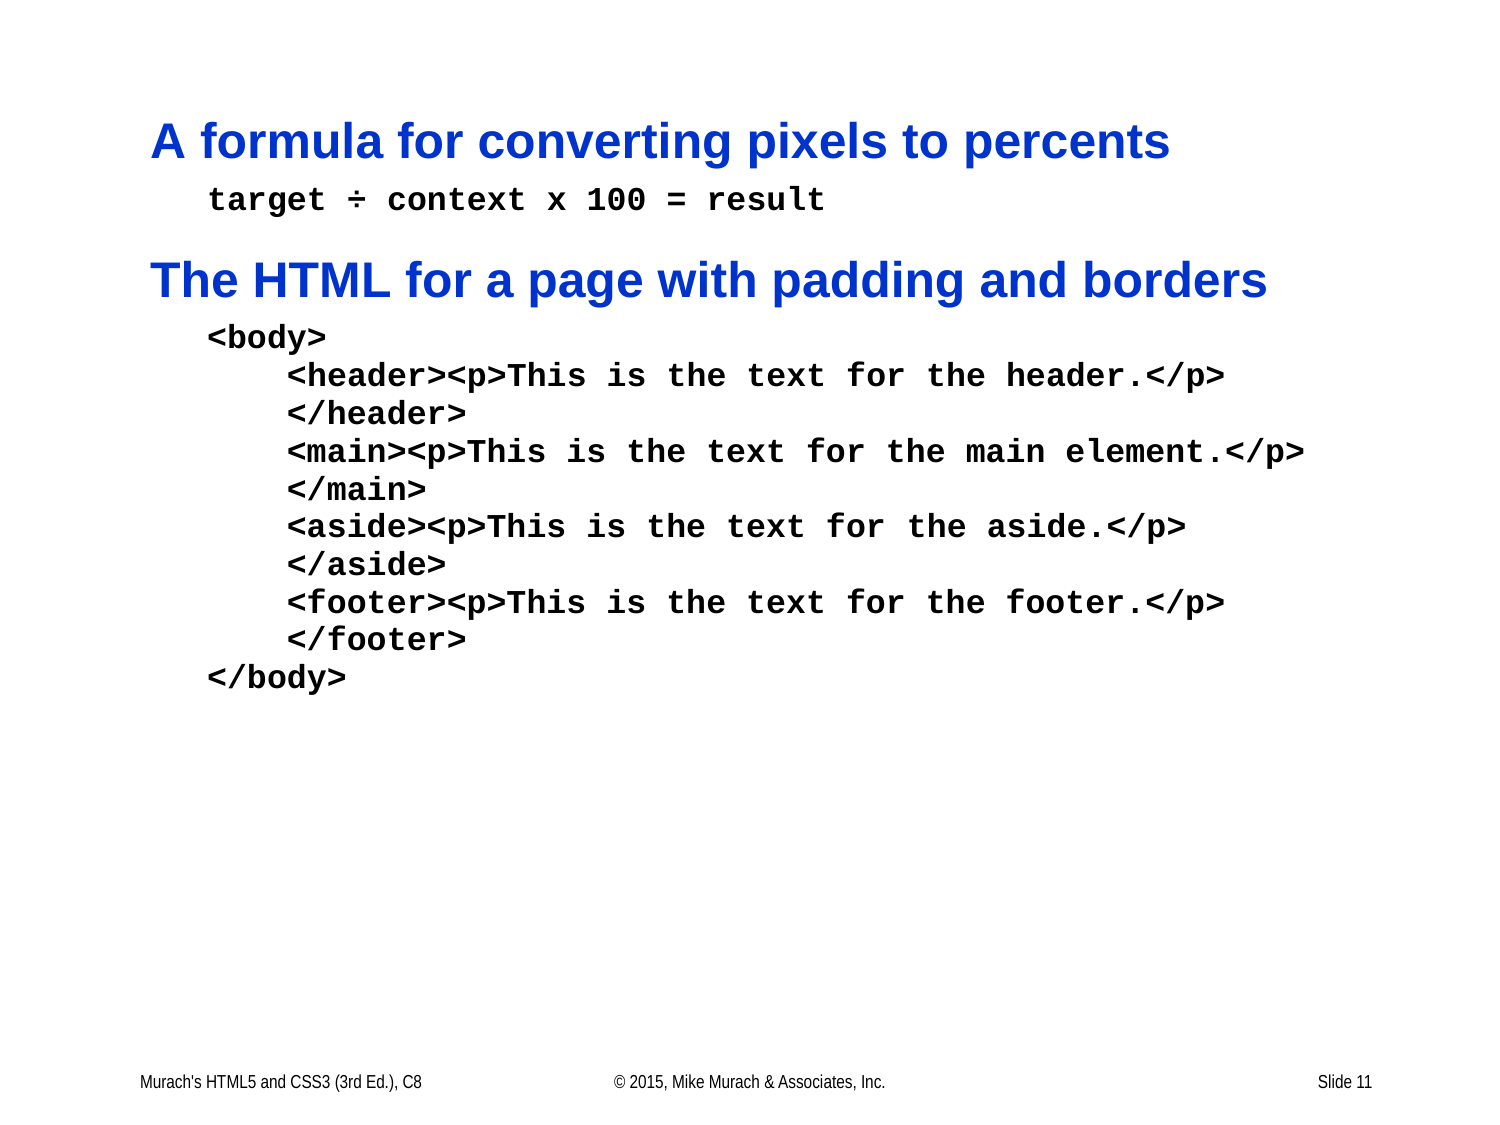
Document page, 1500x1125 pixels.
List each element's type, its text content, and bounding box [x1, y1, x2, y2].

footer © 2015, Mike Murach & Associates, Inc. [474, 1025, 1025, 1100]
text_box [149, 112, 1348, 182]
slide_number Murach's HTML5 and CSS3 (3rd Ed.), C8 [125, 1025, 450, 1100]
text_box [149, 182, 1348, 701]
slide_number Slide 11 [1074, 1025, 1388, 1100]
